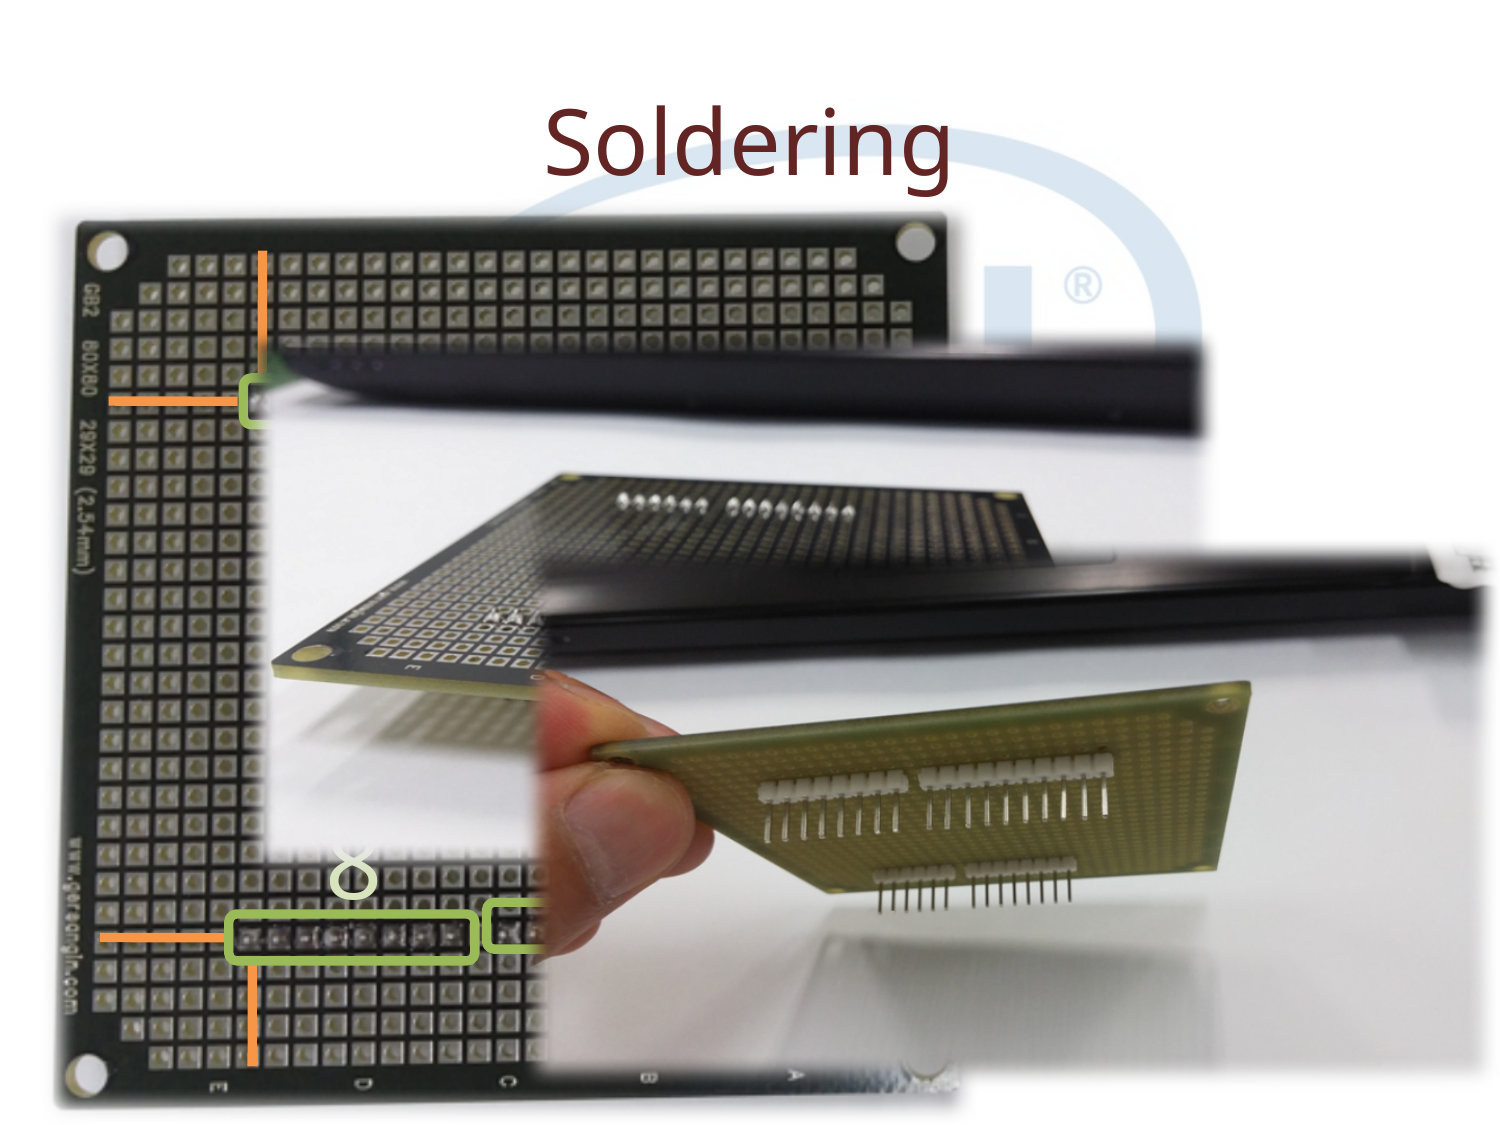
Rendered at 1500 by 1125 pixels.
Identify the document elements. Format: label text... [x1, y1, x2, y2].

picture [41, 199, 1500, 1125]
title Soldering [75, 45, 1425, 233]
